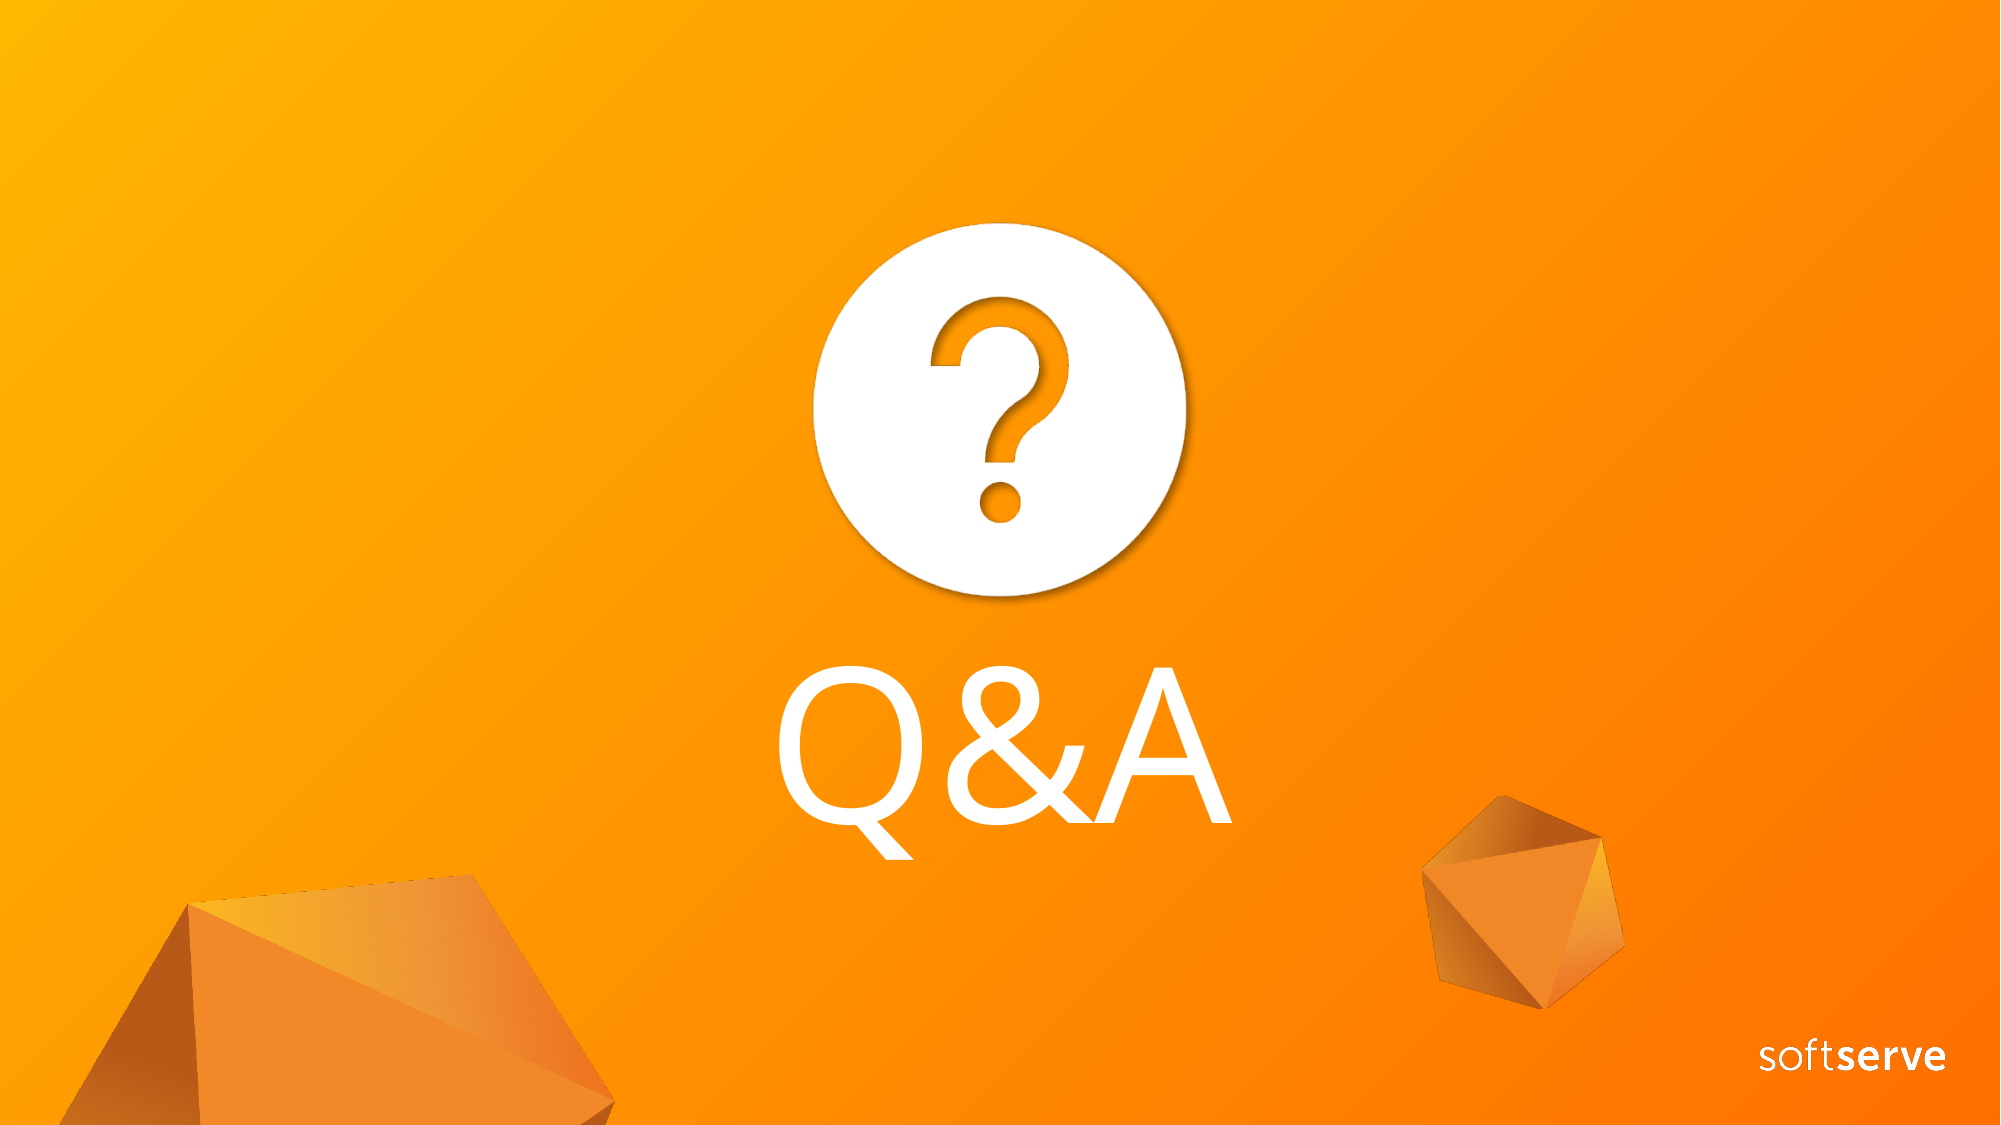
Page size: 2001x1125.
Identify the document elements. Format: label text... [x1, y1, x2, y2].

picture [764, 174, 1236, 646]
title Q&A [54, 698, 1946, 889]
picture [1424, 889, 1631, 1021]
picture [1759, 1038, 1946, 1071]
picture [54, 889, 615, 1125]
